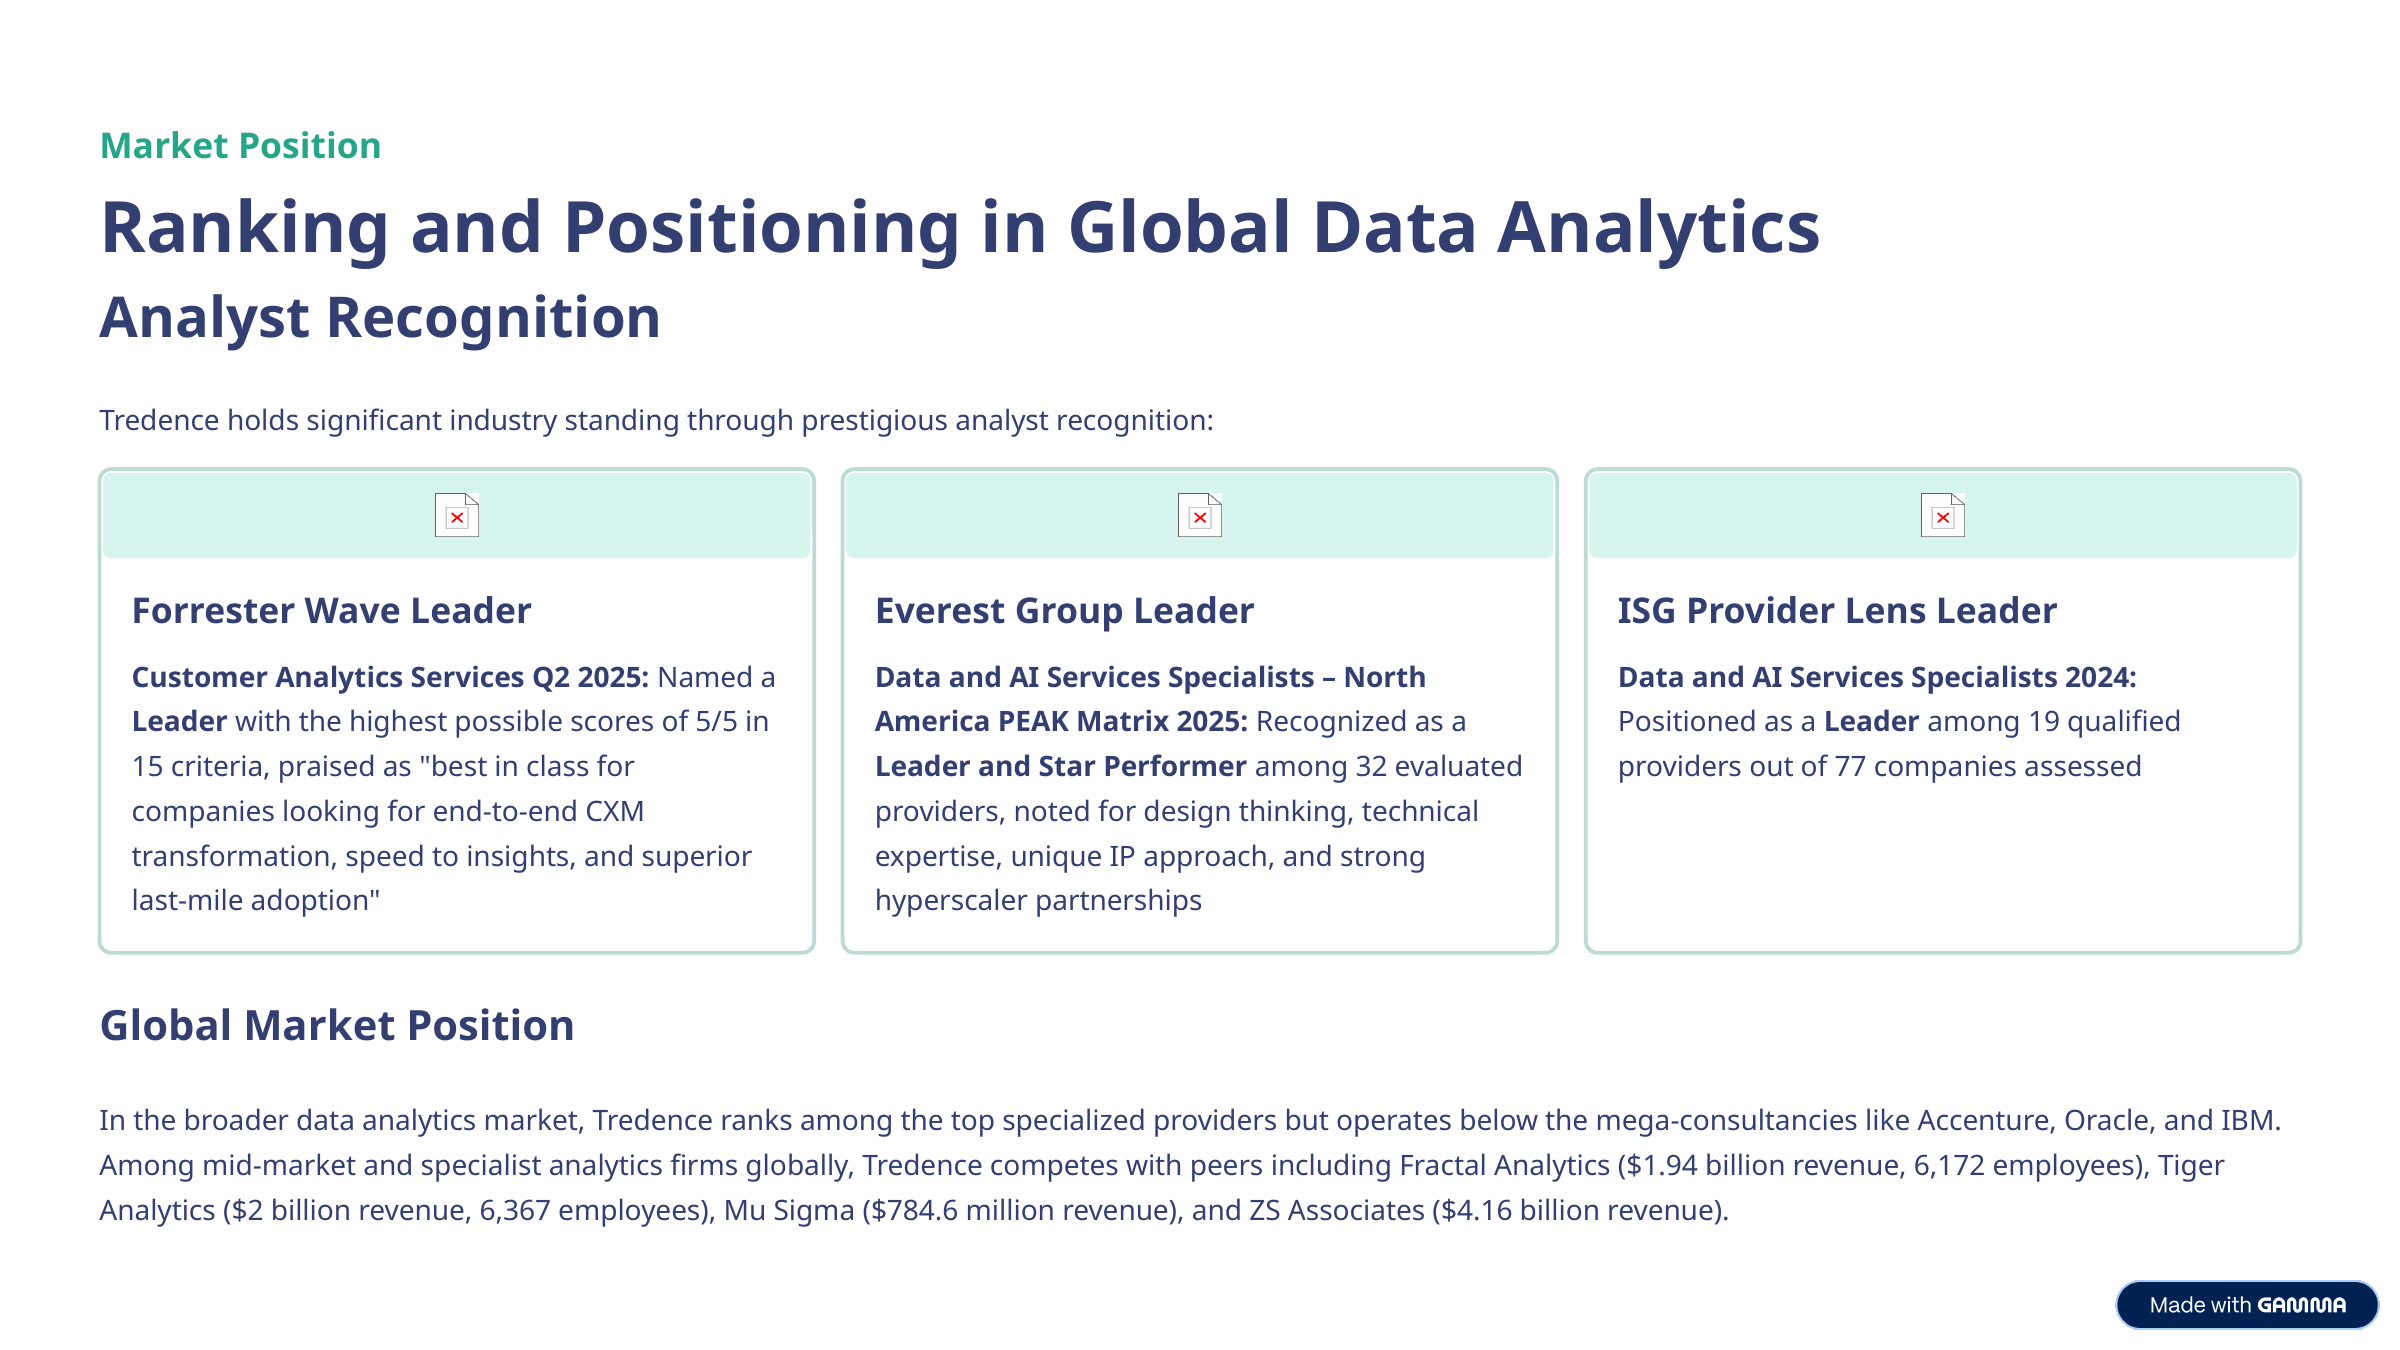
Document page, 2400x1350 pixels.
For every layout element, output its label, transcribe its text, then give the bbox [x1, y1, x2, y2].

picture [1178, 493, 1222, 537]
text_box [103, 472, 811, 559]
text_box [99, 469, 815, 953]
text_box Data and AI Services Specialists 2024: Positioned as a Leader among 19 qualified providers out of 77 companies assessed [1617, 647, 2269, 785]
text_box Everest Group Leader [874, 586, 1360, 631]
text_box Tredence holds significant industry standing through prestigious analyst recognition: [99, 391, 2301, 438]
text_box Global Market Position [99, 995, 710, 1049]
text_box [1585, 469, 2301, 953]
text_box Analyst Recognition [99, 278, 824, 350]
text_box [842, 469, 1558, 953]
picture [435, 493, 479, 537]
text_box Forrester Wave Leader [131, 586, 644, 631]
picture [1921, 493, 1965, 537]
text_box Market Position [99, 122, 456, 167]
text_box [846, 472, 1554, 559]
text_box Data and AI Services Specialists – North America PEAK Matrix 2025: Recognized as a Leader and Star Performer among 32 evaluated providers, noted for design thinking, technical expertise, unique IP approach, and strong hyperscaler partnerships [874, 647, 1526, 921]
text_box Customer Analytics Services Q2 2025: Named a Leader with the highest possible scores of 5/5 in 15 criteria, praised as "best in class for companies looking for end-to-end CXM transformation, speed to insights, and superior last-mile adoption" [131, 647, 783, 921]
text_box Ranking and Positioning in Global Data Analytics [99, 177, 2263, 267]
text_box In the broader data analytics market, Tredence ranks among the top specialized providers but operates below the mega-consultancies like Accenture, Oracle, and IBM. Among mid-market and specialist analytics firms globally, Tredence competes with peers including Fractal Analytics ($1.94 billion revenue, 6,172 employees), Tiger Analytics ($2 billion revenue, 6,367 employees), Mu Sigma ($784.6 million revenue), and ZS Associates ($4.16 billion revenue). [99, 1091, 2301, 1228]
picture [2106, 1271, 2389, 1339]
text_box ISG Provider Lens Leader [1617, 586, 2172, 631]
text_box [1589, 472, 2297, 559]
